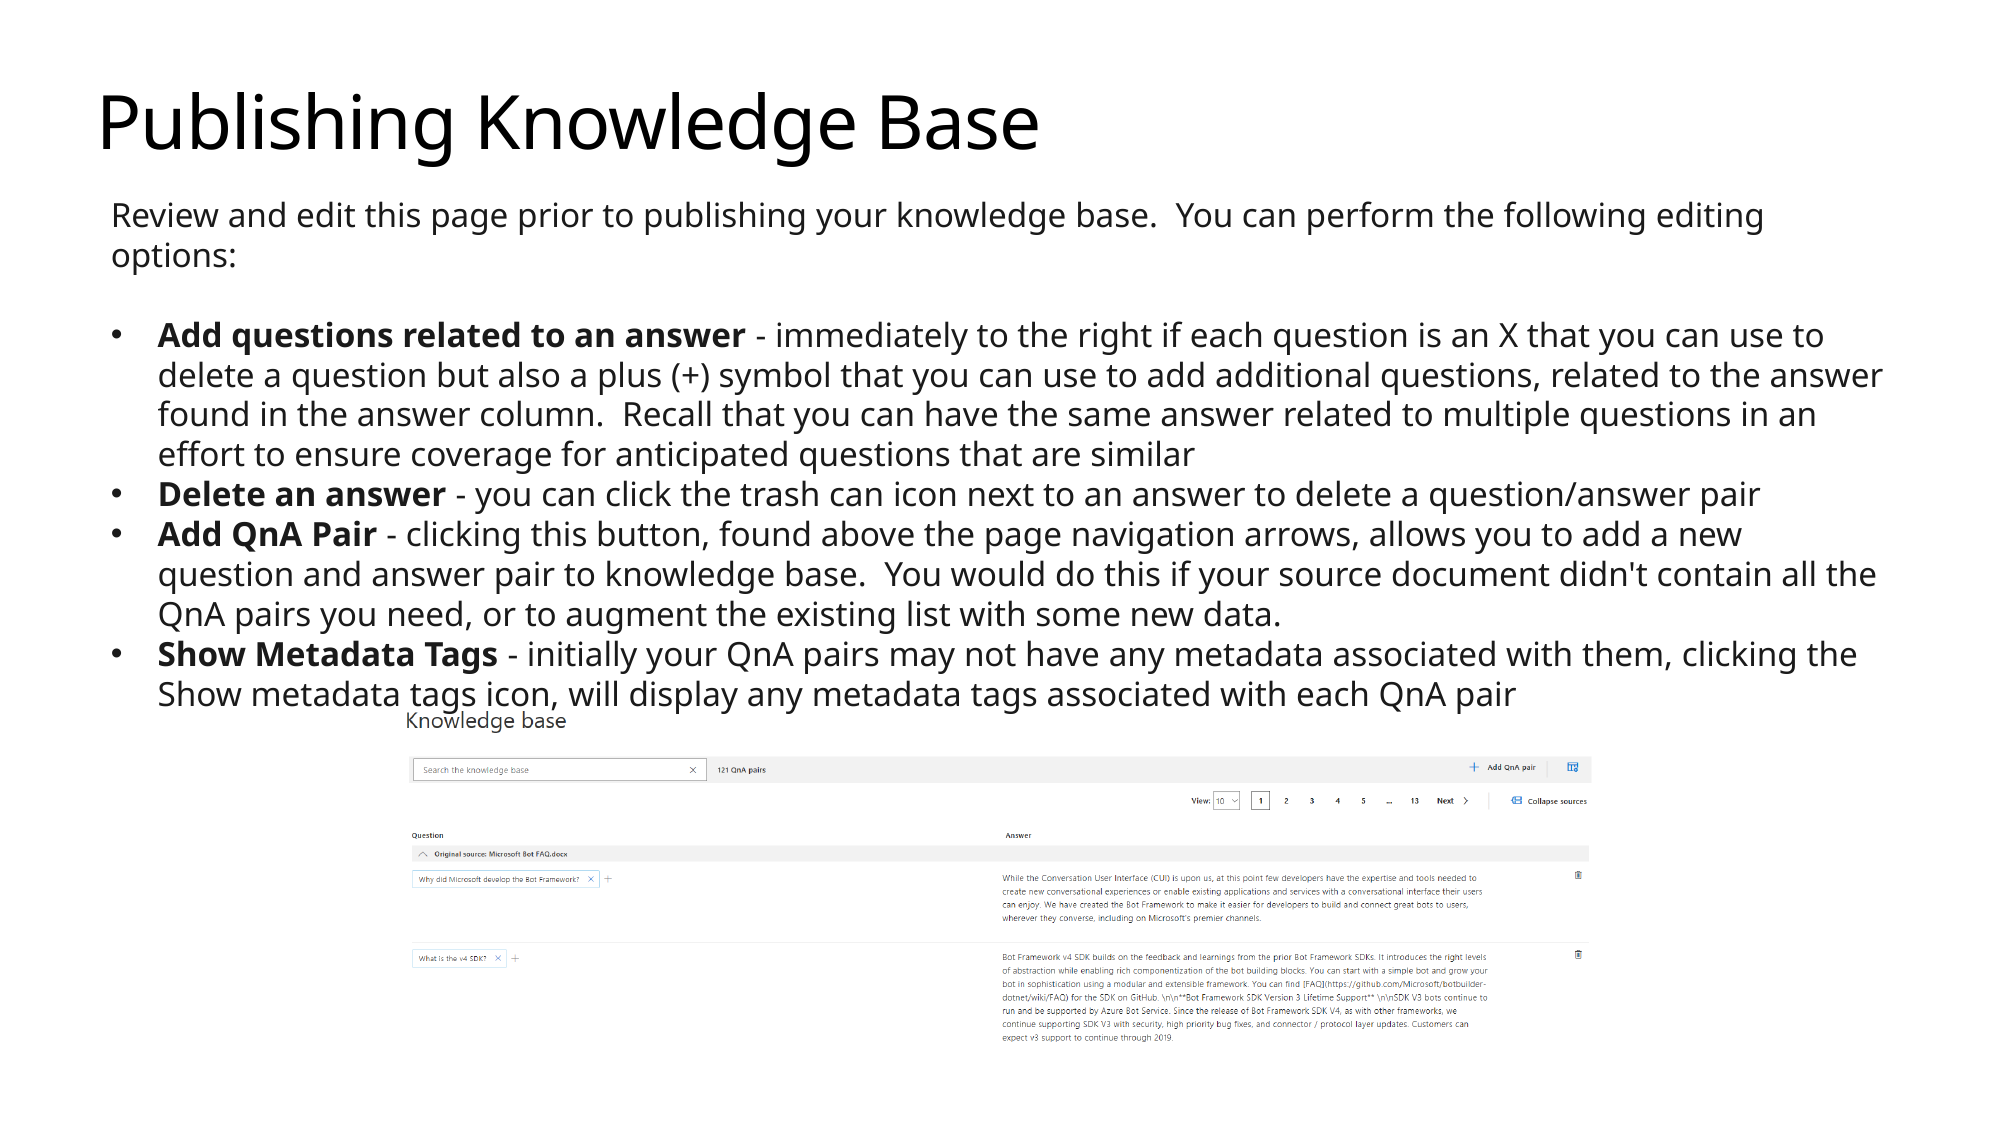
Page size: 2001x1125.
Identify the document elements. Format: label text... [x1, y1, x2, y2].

text_box Review and edit this page prior to publishing your knowledge base. You can perform the following editing options: Add questions related to an answer - immediately to the right if each question is an X that you can use to delete a question but also a plus (+) symbol that you can use to add additional questions, related to the answer found in the answer column. Recall that you can have the same answer related to multiple questions in an effort to ensure coverage for anticipated questions that are similar Delete an answer - you can click the trash can icon next to an answer to delete a question/answer pair Add QnA Pair - clicking this button, found above the page navigation arrows, allows you to add a new question and answer pair to knowledge base. You would do this if your source document didn't contain all the QnA pairs you need, or to augment the existing list with some new data. Show Metadata Tags - initially your QnA pairs may not have any metadata associated with them, clicking the Show metadata tags icon, will display any metadata tags associated with each QnA pair [96, 186, 1904, 721]
picture [401, 707, 1598, 1058]
title Publishing Knowledge Base [96, 75, 1904, 166]
